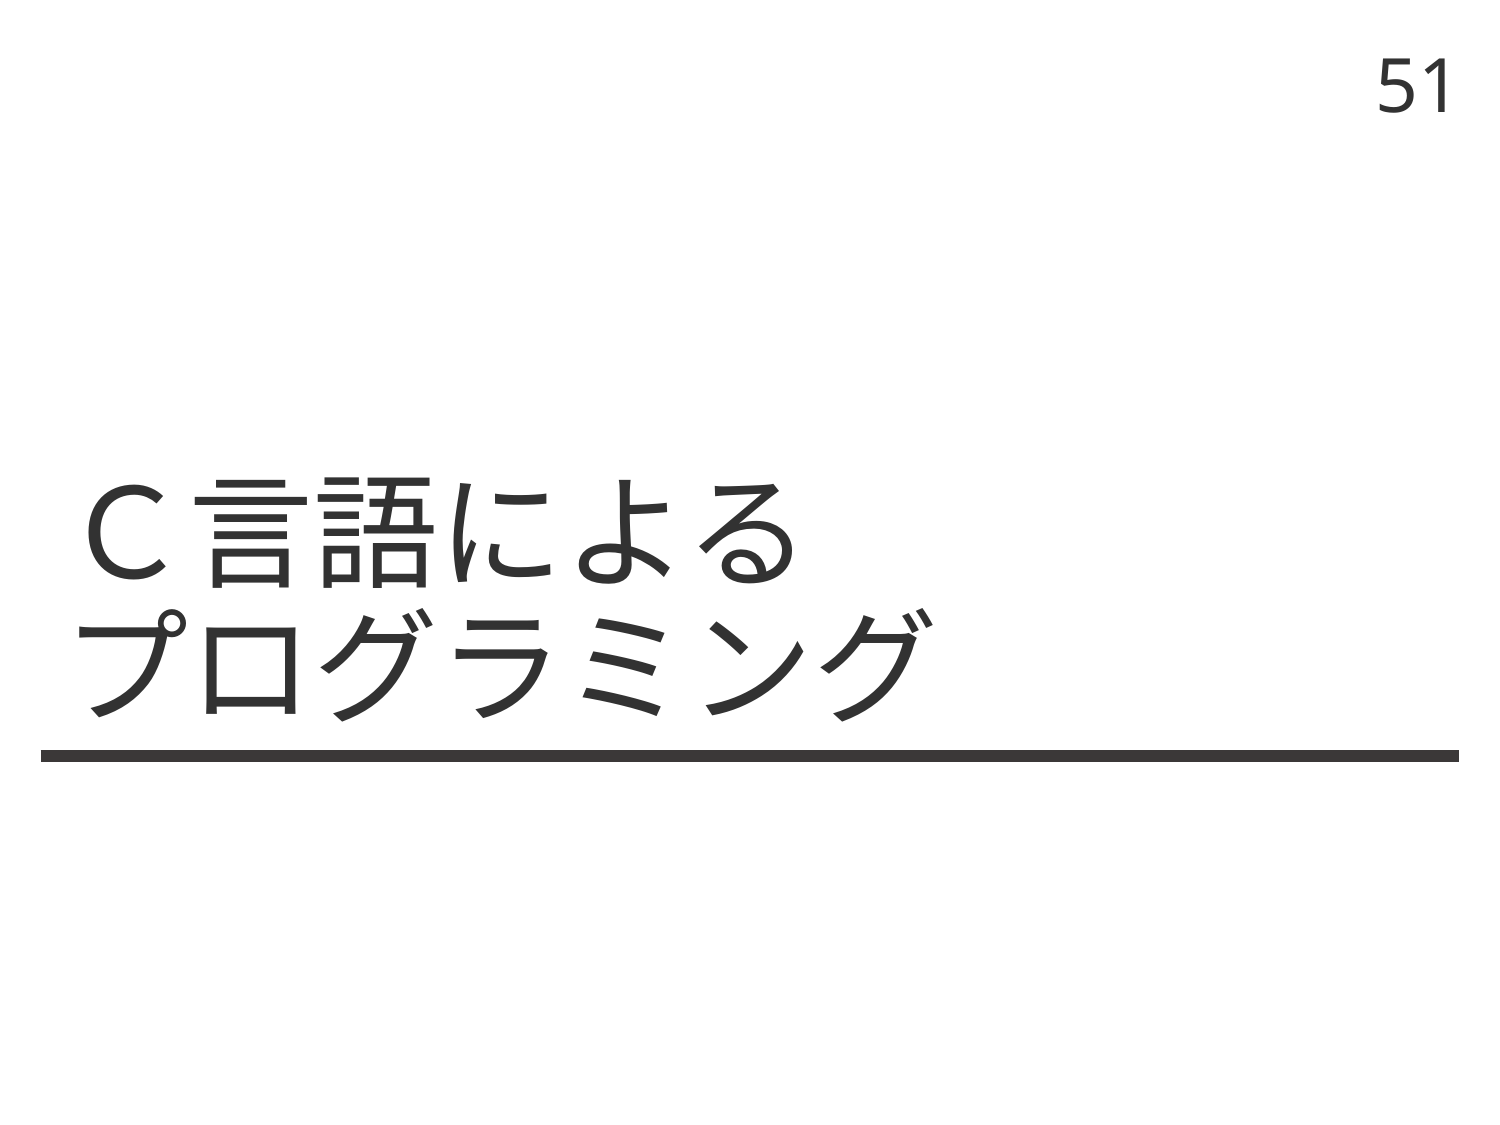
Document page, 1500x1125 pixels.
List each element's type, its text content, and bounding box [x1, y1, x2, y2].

slide_number 51 [1299, 59, 1477, 119]
title Ｃ言語による プログラミング [49, 280, 1456, 749]
